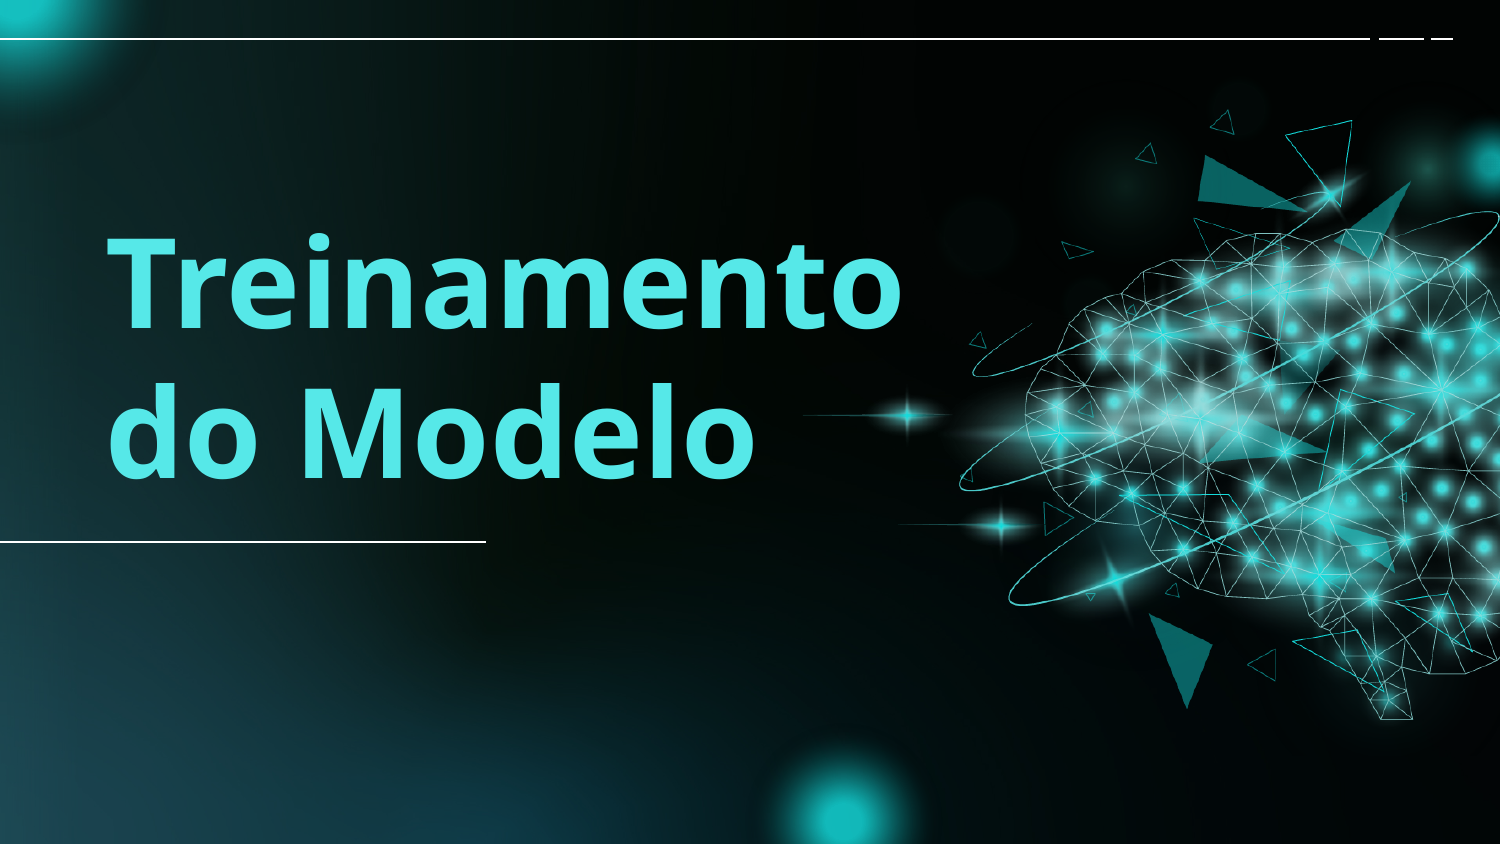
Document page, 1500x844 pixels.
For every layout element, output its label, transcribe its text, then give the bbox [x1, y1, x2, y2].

picture [0, 0, 1500, 844]
title Treinamento do Modelo [90, 325, 786, 519]
